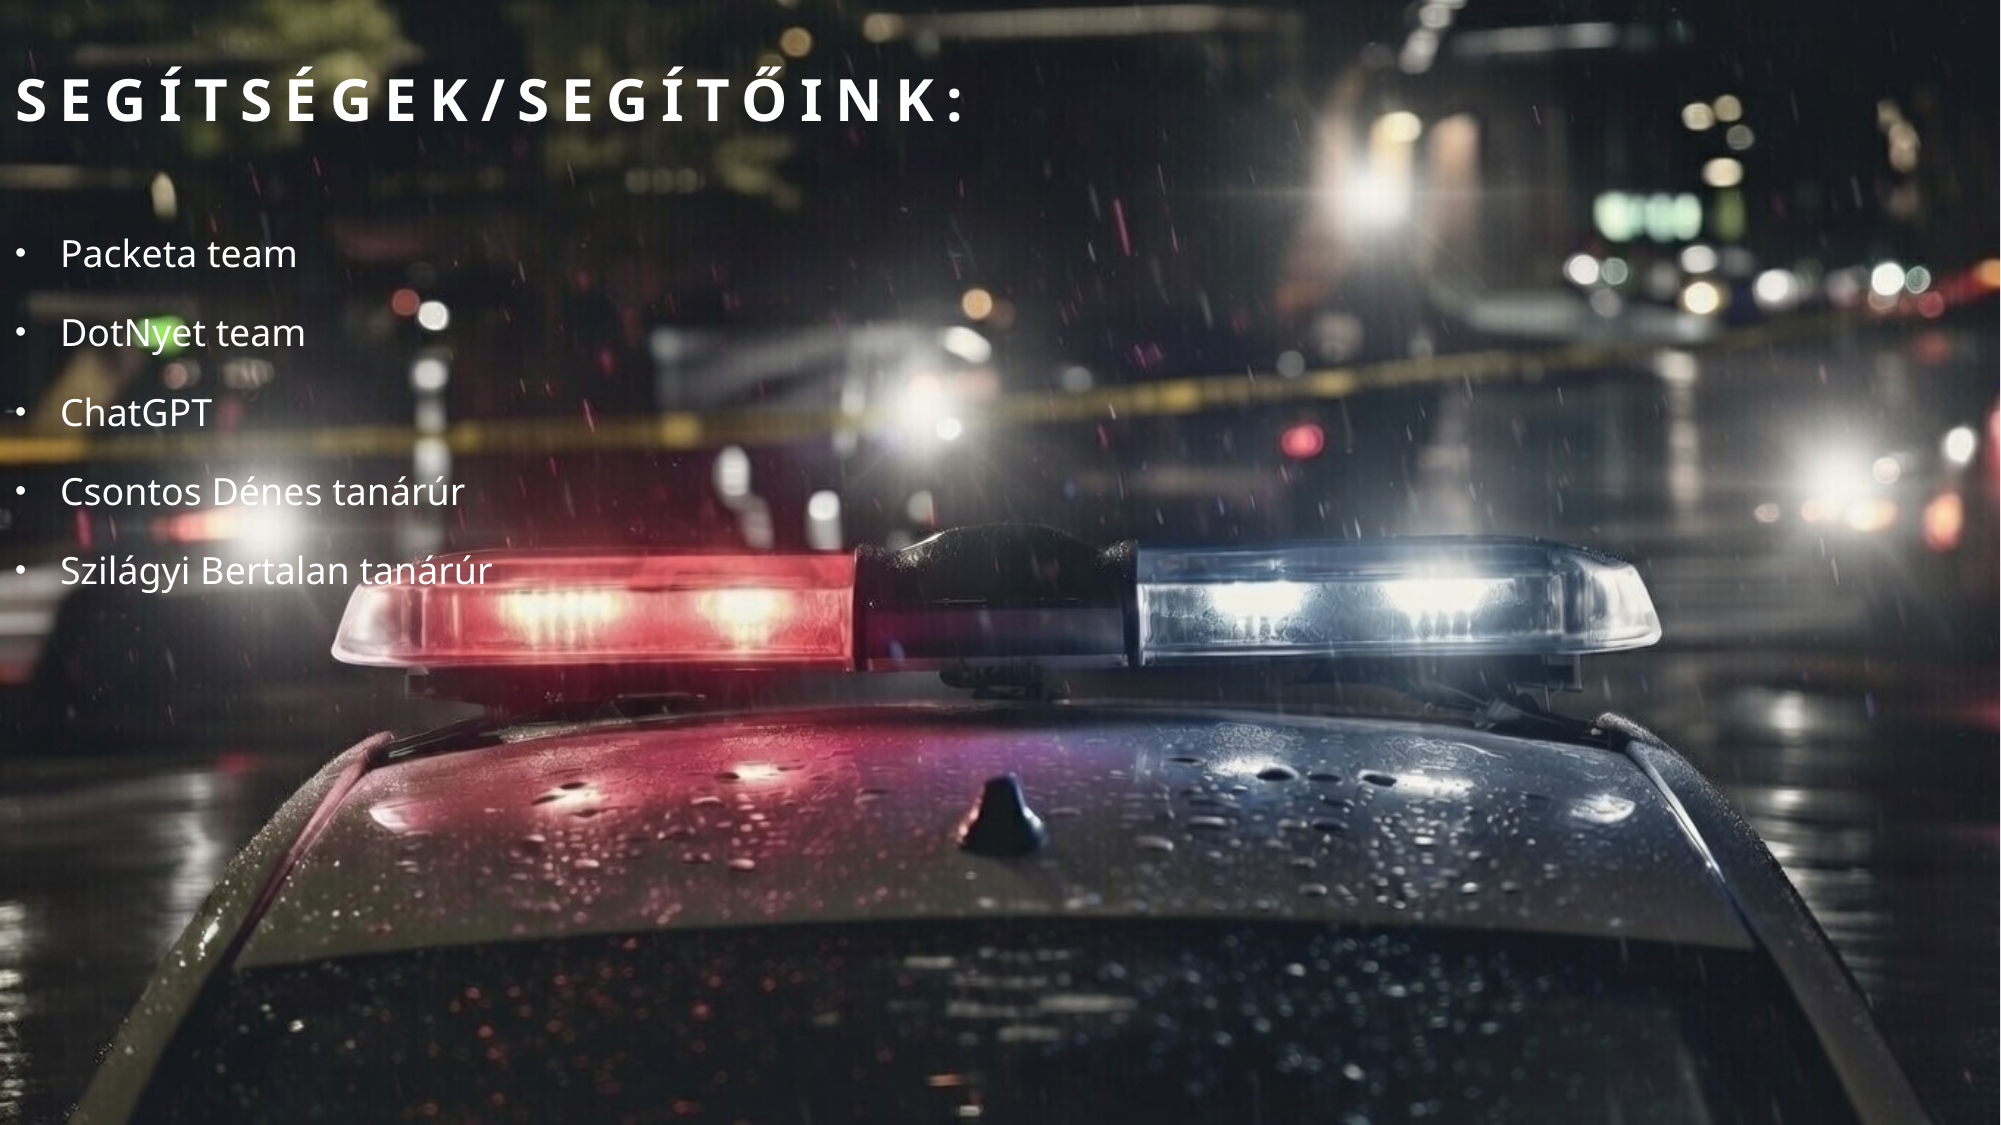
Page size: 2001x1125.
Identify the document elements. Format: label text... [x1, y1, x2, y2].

list Packeta team DotNyet team ChatGPT Csontos Dénes tanárúr Szilágyi Bertalan tanárúr [0, 208, 1516, 834]
picture [0, 0, 2001, 1125]
title Segítségek/segítőink: [0, 0, 1516, 141]
